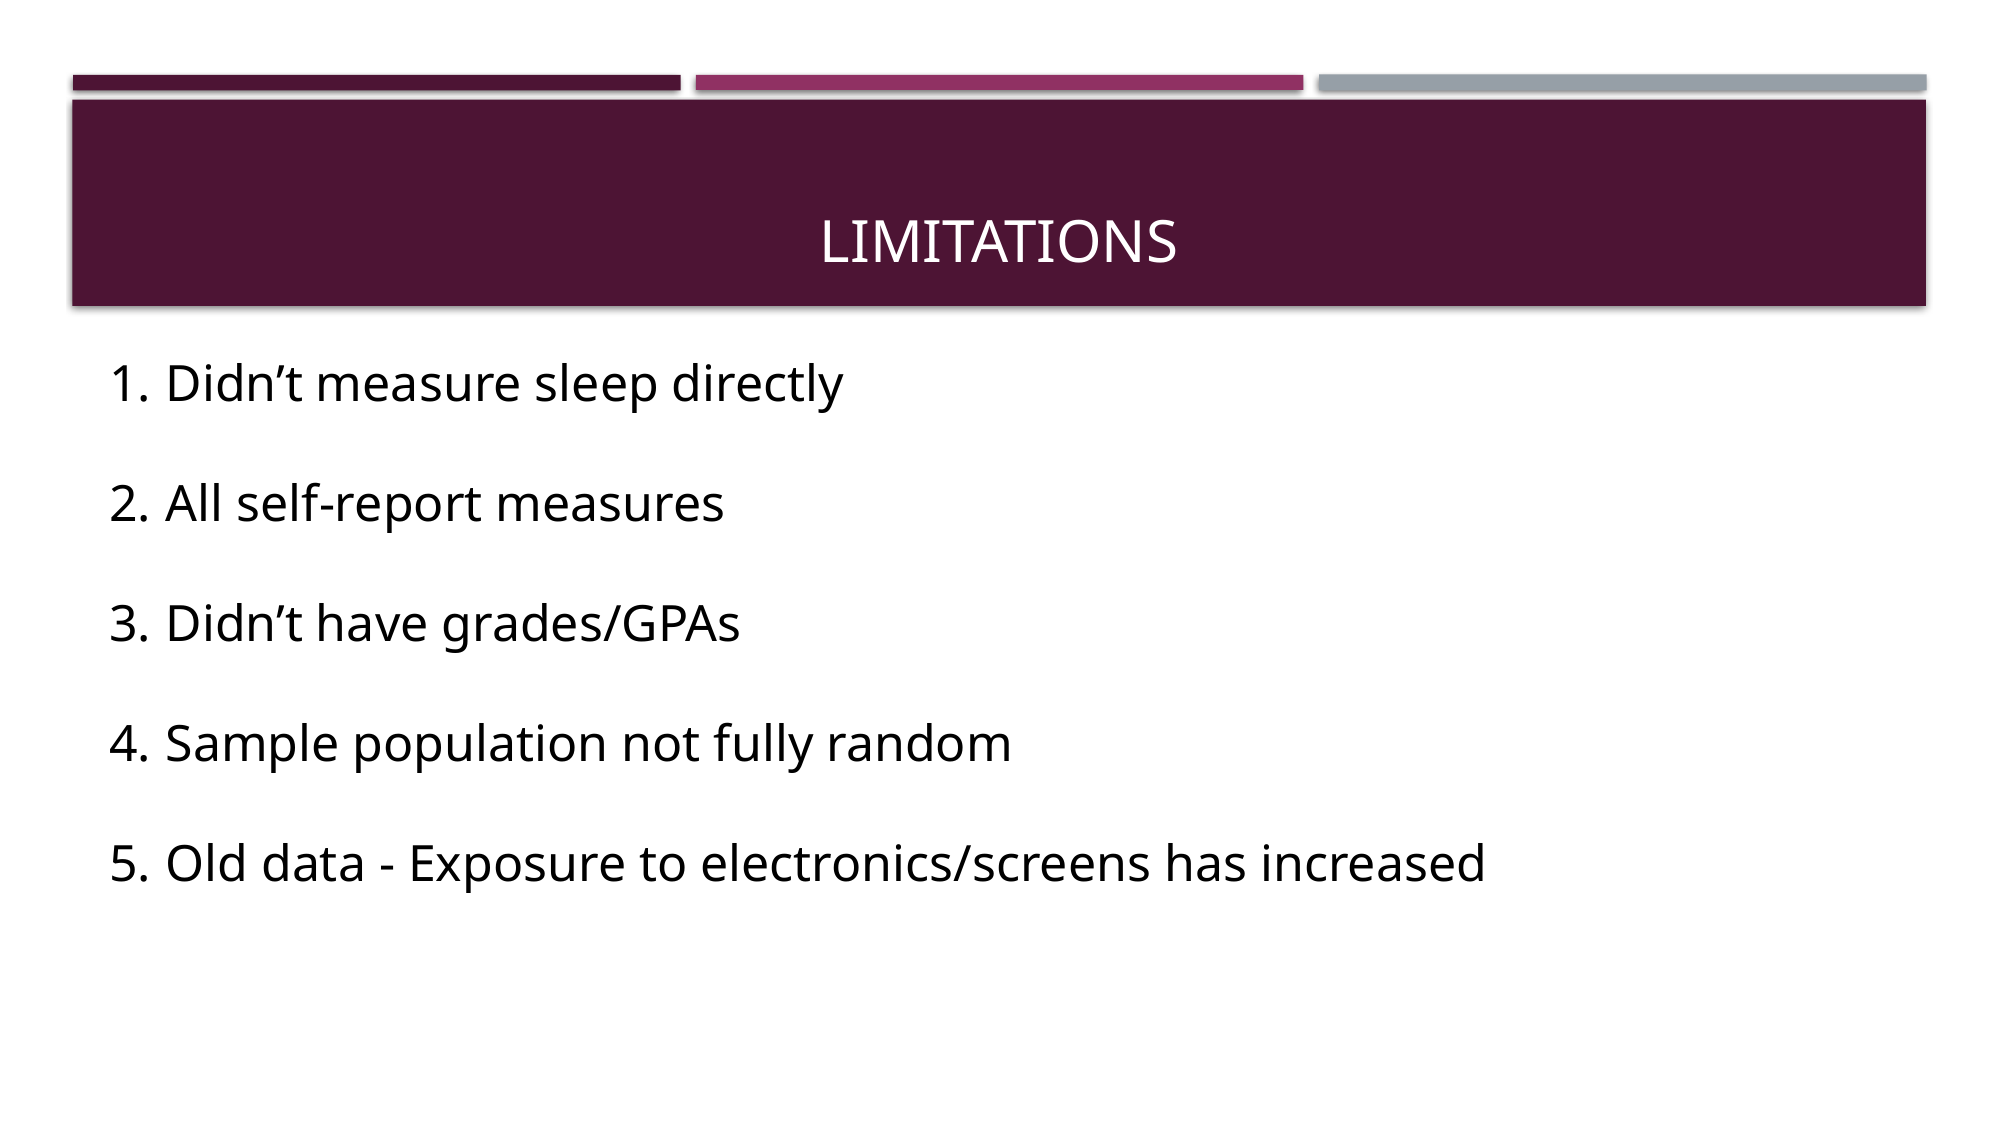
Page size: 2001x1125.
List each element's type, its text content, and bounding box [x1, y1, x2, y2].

title Limitations [94, 119, 1904, 282]
text_box Didn’t measure sleep directly All self-report measures Didn’t have grades/GPAs Sample population not fully random Old data - Exposure to electronics/screens has increased [94, 343, 1932, 989]
